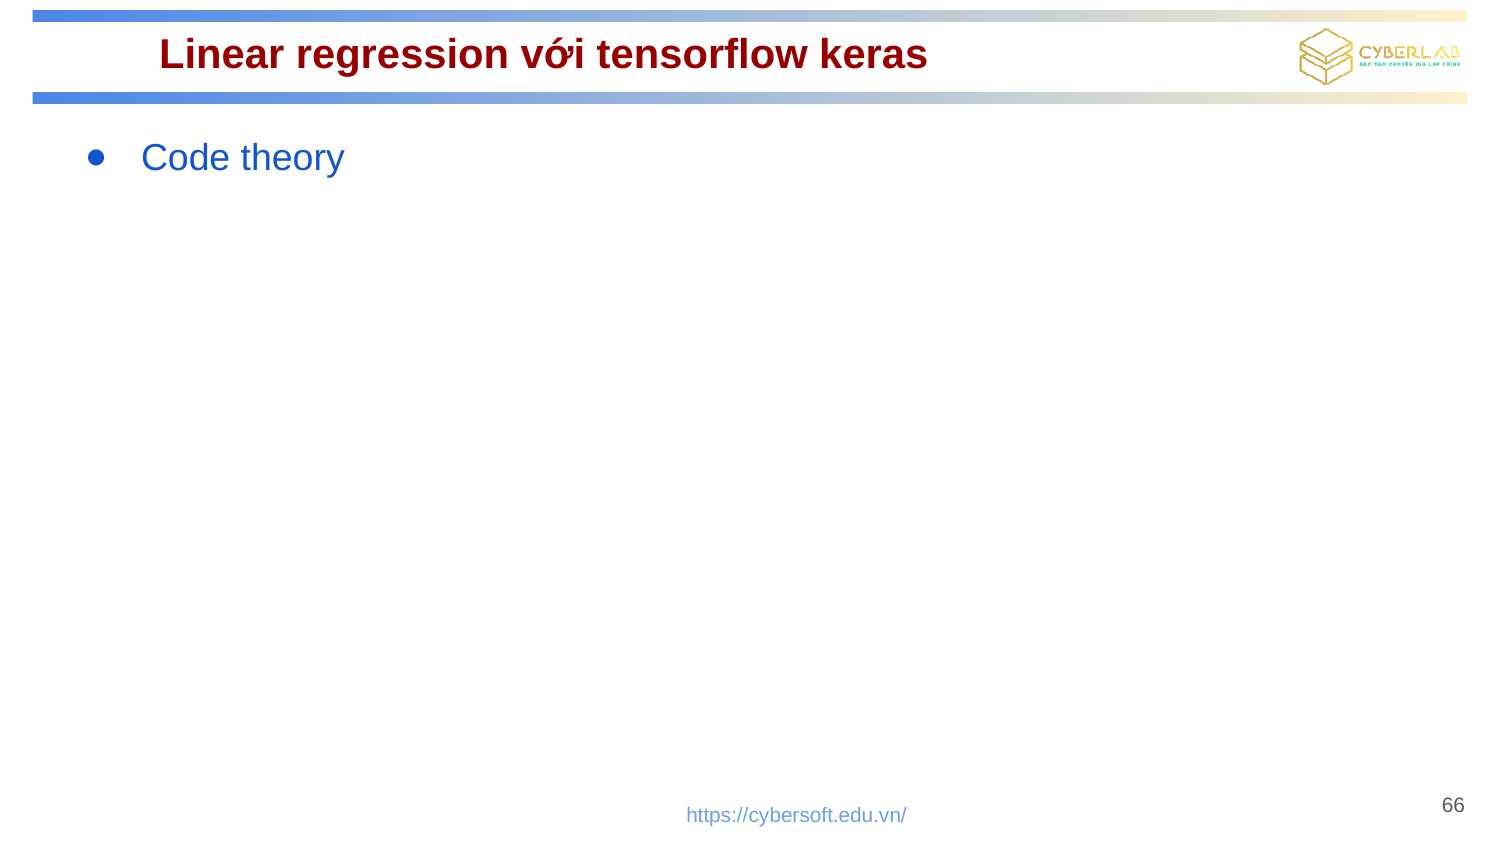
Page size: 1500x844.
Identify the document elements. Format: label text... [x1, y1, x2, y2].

picture [1449, 28, 1468, 85]
title Linear regression với tensorflow keras [144, 12, 1449, 93]
list Code theory [51, 111, 1449, 762]
slide_number 66 [1389, 782, 1480, 830]
